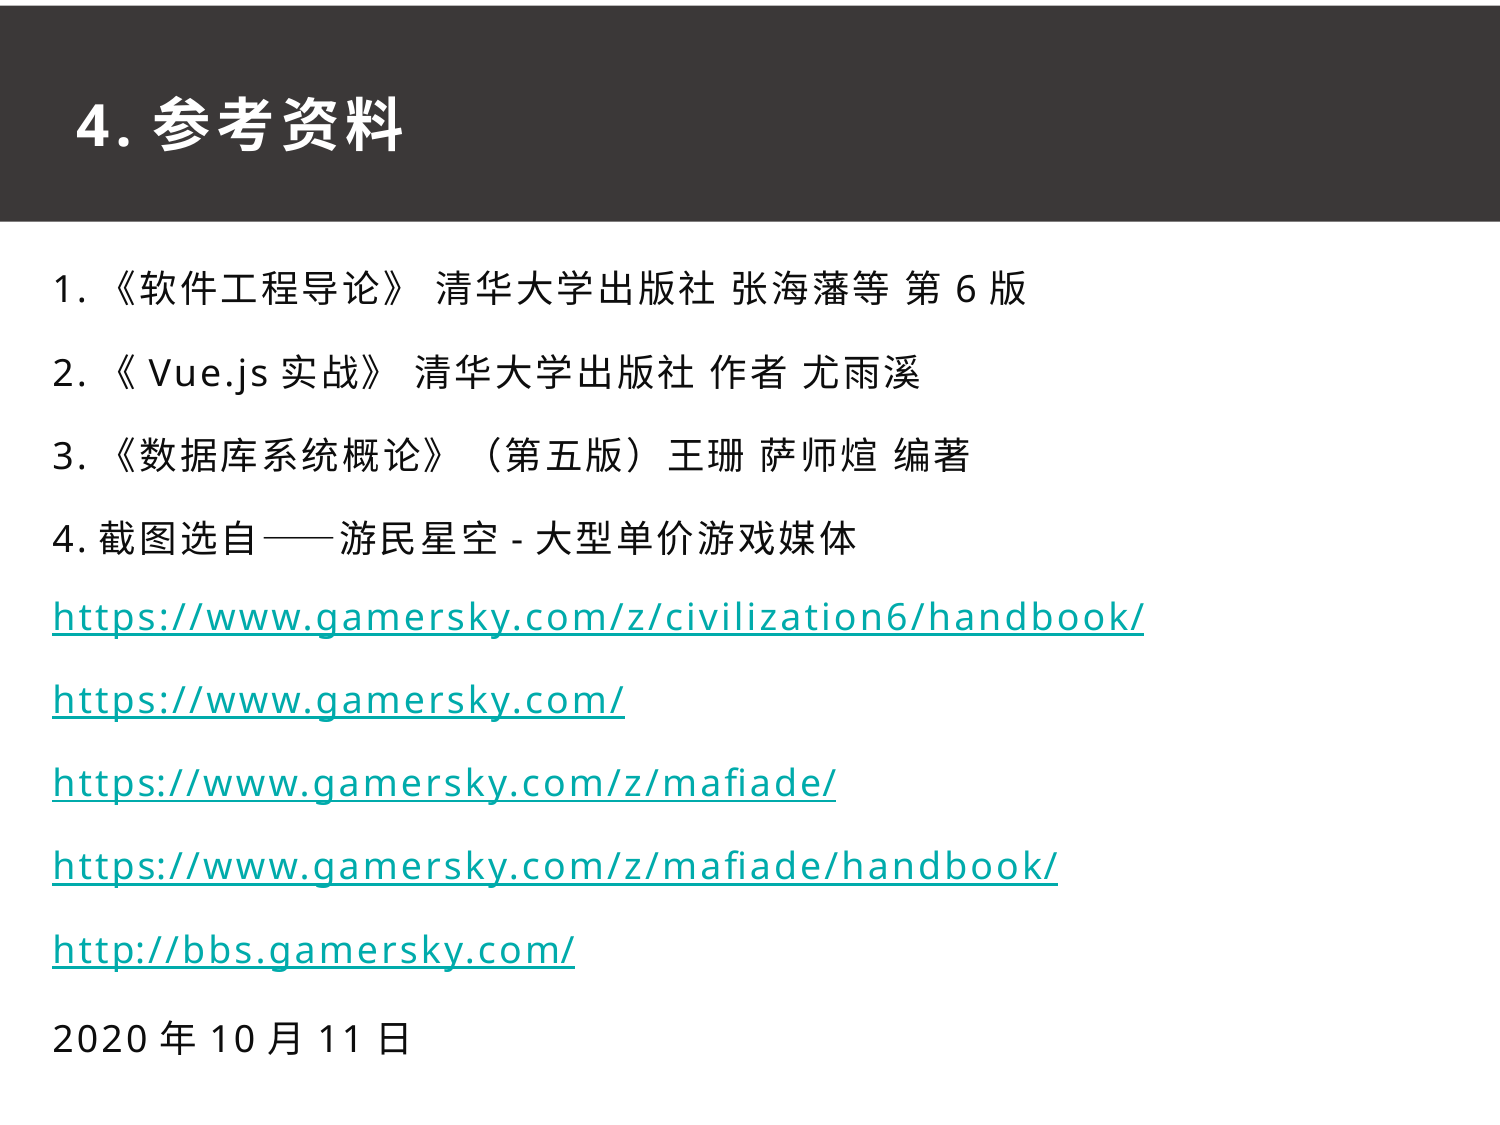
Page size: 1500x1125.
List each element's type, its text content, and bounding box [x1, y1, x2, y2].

text_box 4.参考资料 [59, 81, 1407, 146]
text_box [0, 5, 1500, 223]
text_box 1.《软件工程导论》 清华大学出版社 张海藩等 第6版 2.《Vue.js实战》 清华大学出版社 作者 尤雨溪 3.《数据库系统概论》（第五版）王珊 萨师煊 编著 4.截图选自——游民星空-大型单价游戏媒体 https://www.gamersky.com/z/civilization6/handbook/ https://www.gamersky.com/ https://www.gamersky.com/z/mafiade/ https://www.gamersky.com/z/mafiade/handbook/ http://bbs.gamersky.com/ 2020年10月11日 [41, 221, 1425, 1083]
